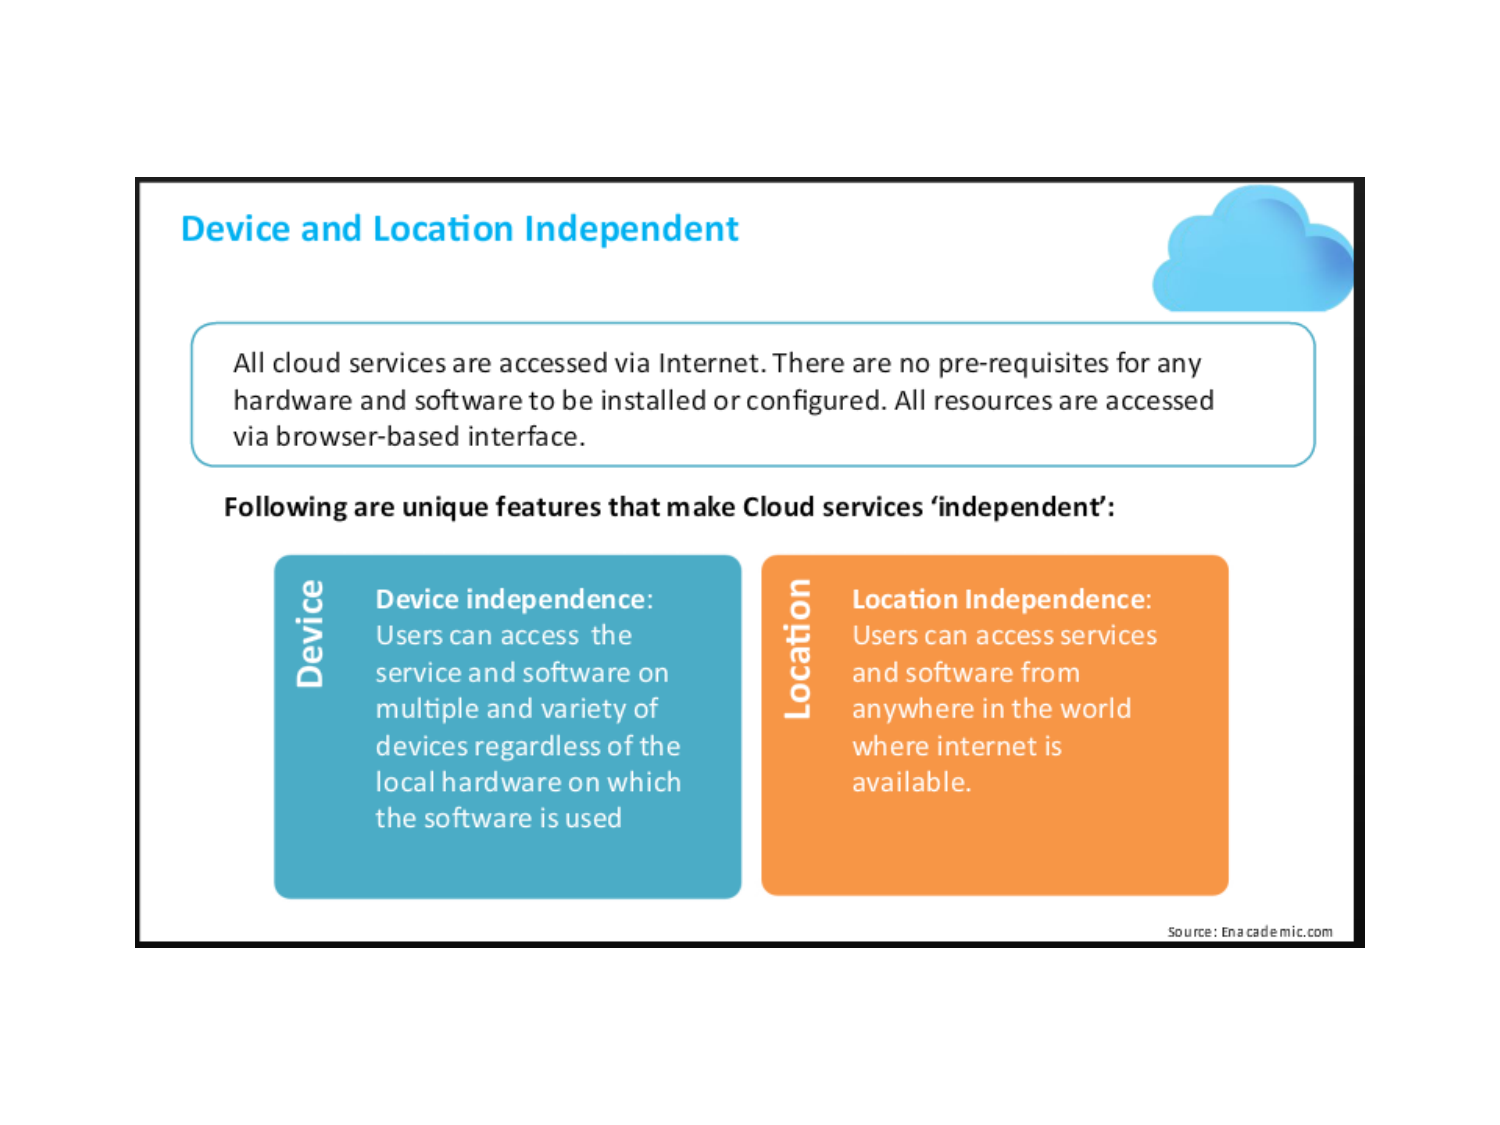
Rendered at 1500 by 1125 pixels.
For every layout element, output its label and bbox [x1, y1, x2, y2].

picture [134, 177, 1366, 948]
